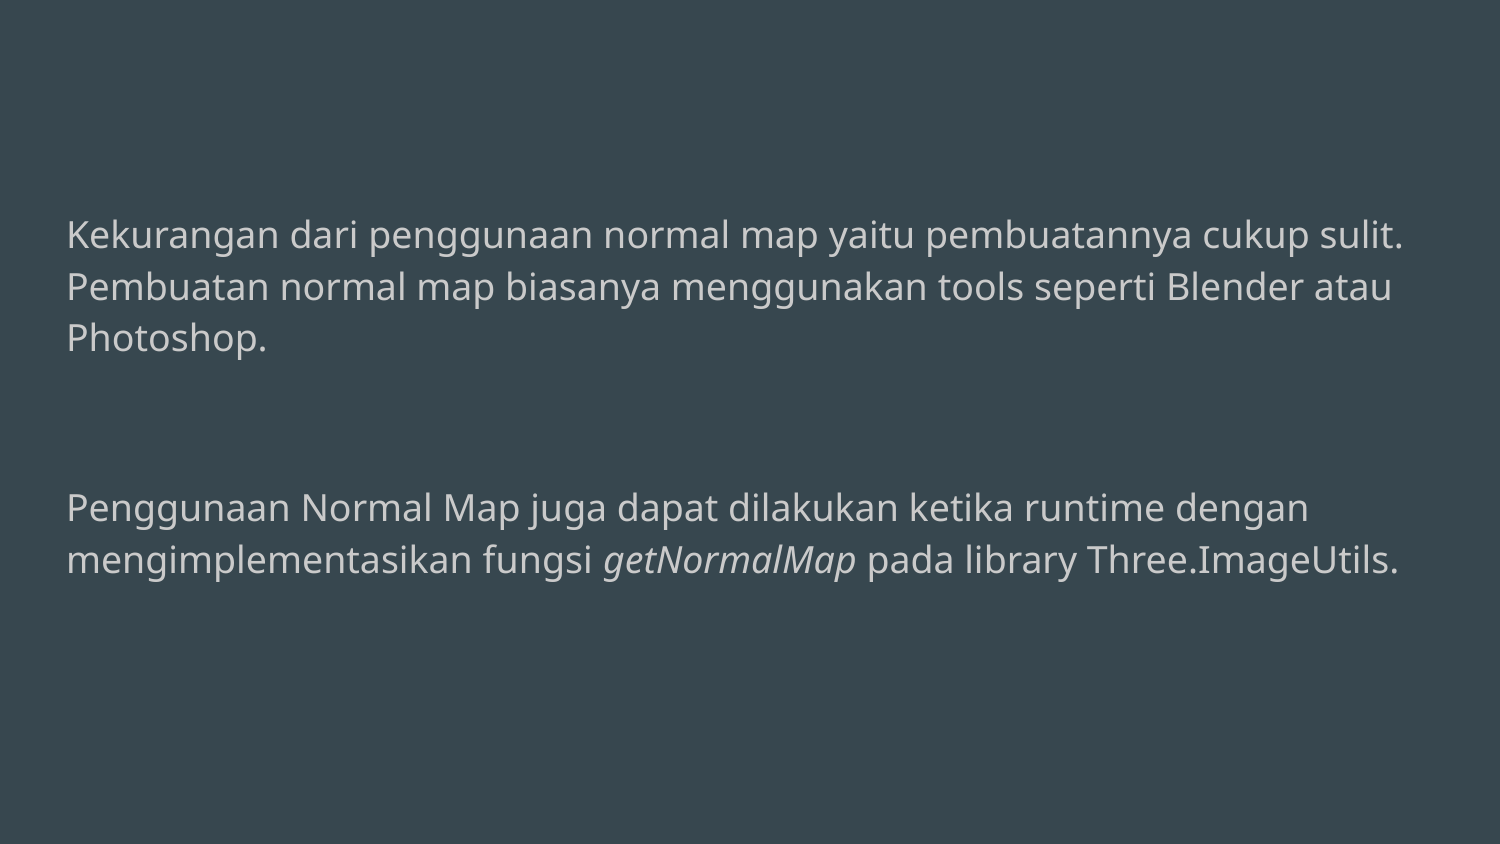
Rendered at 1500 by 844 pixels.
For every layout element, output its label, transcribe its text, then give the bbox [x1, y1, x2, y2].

list Kekurangan dari penggunaan normal map yaitu pembuatannya cukup sulit. Pembuatan normal map biasanya menggunakan tools seperti Blender atau Photoshop. Penggunaan Normal Map juga dapat dilakukan ketika runtime dengan mengimplementasikan fungsi getNormalMap pada library Three.ImageUtils. [51, 189, 1449, 750]
